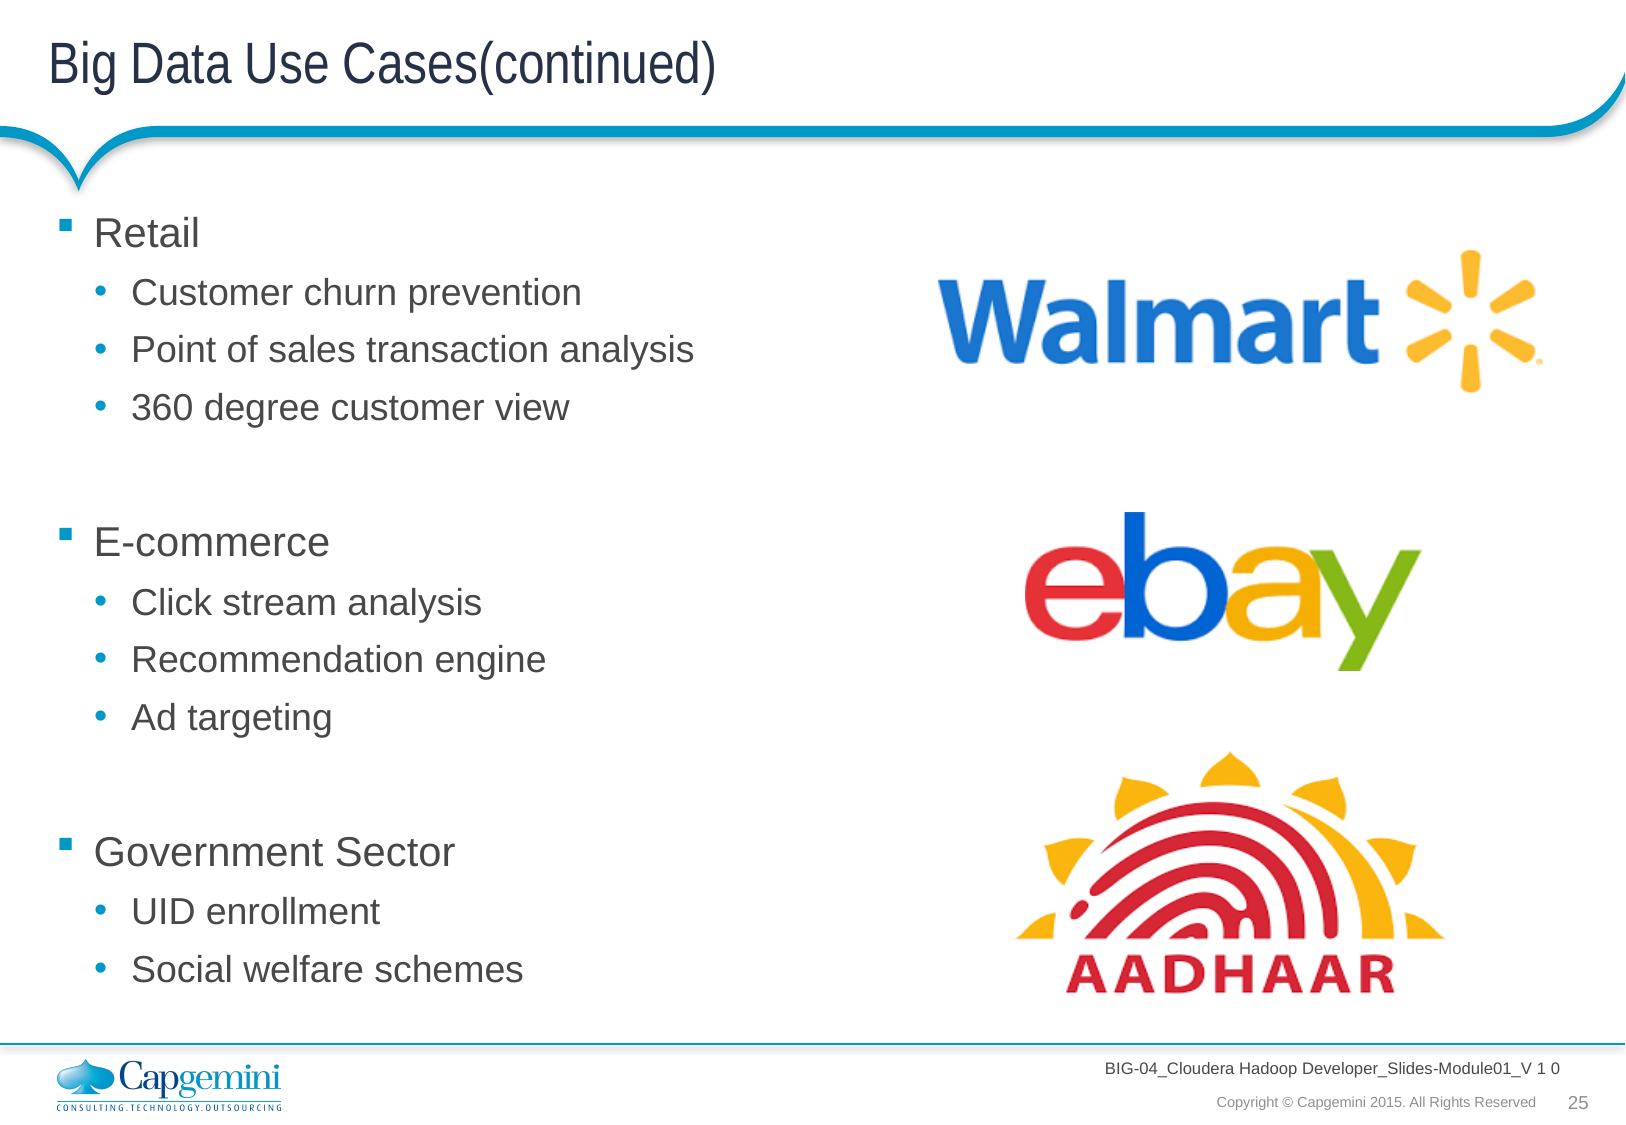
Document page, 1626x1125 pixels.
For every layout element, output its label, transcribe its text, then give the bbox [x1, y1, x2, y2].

title Big Data Use Cases(continued) [0, 0, 1625, 132]
picture [1024, 512, 1423, 671]
picture [937, 249, 1544, 394]
list Retail Customer churn prevention Point of sales transaction analysis 360 degree customer view E-commerce Click stream analysis Recommendation engine Ad targeting Government Sector UID enrollment Social welfare schemes [55, 200, 1569, 1029]
picture [1012, 749, 1451, 994]
picture [57, 1059, 281, 1111]
